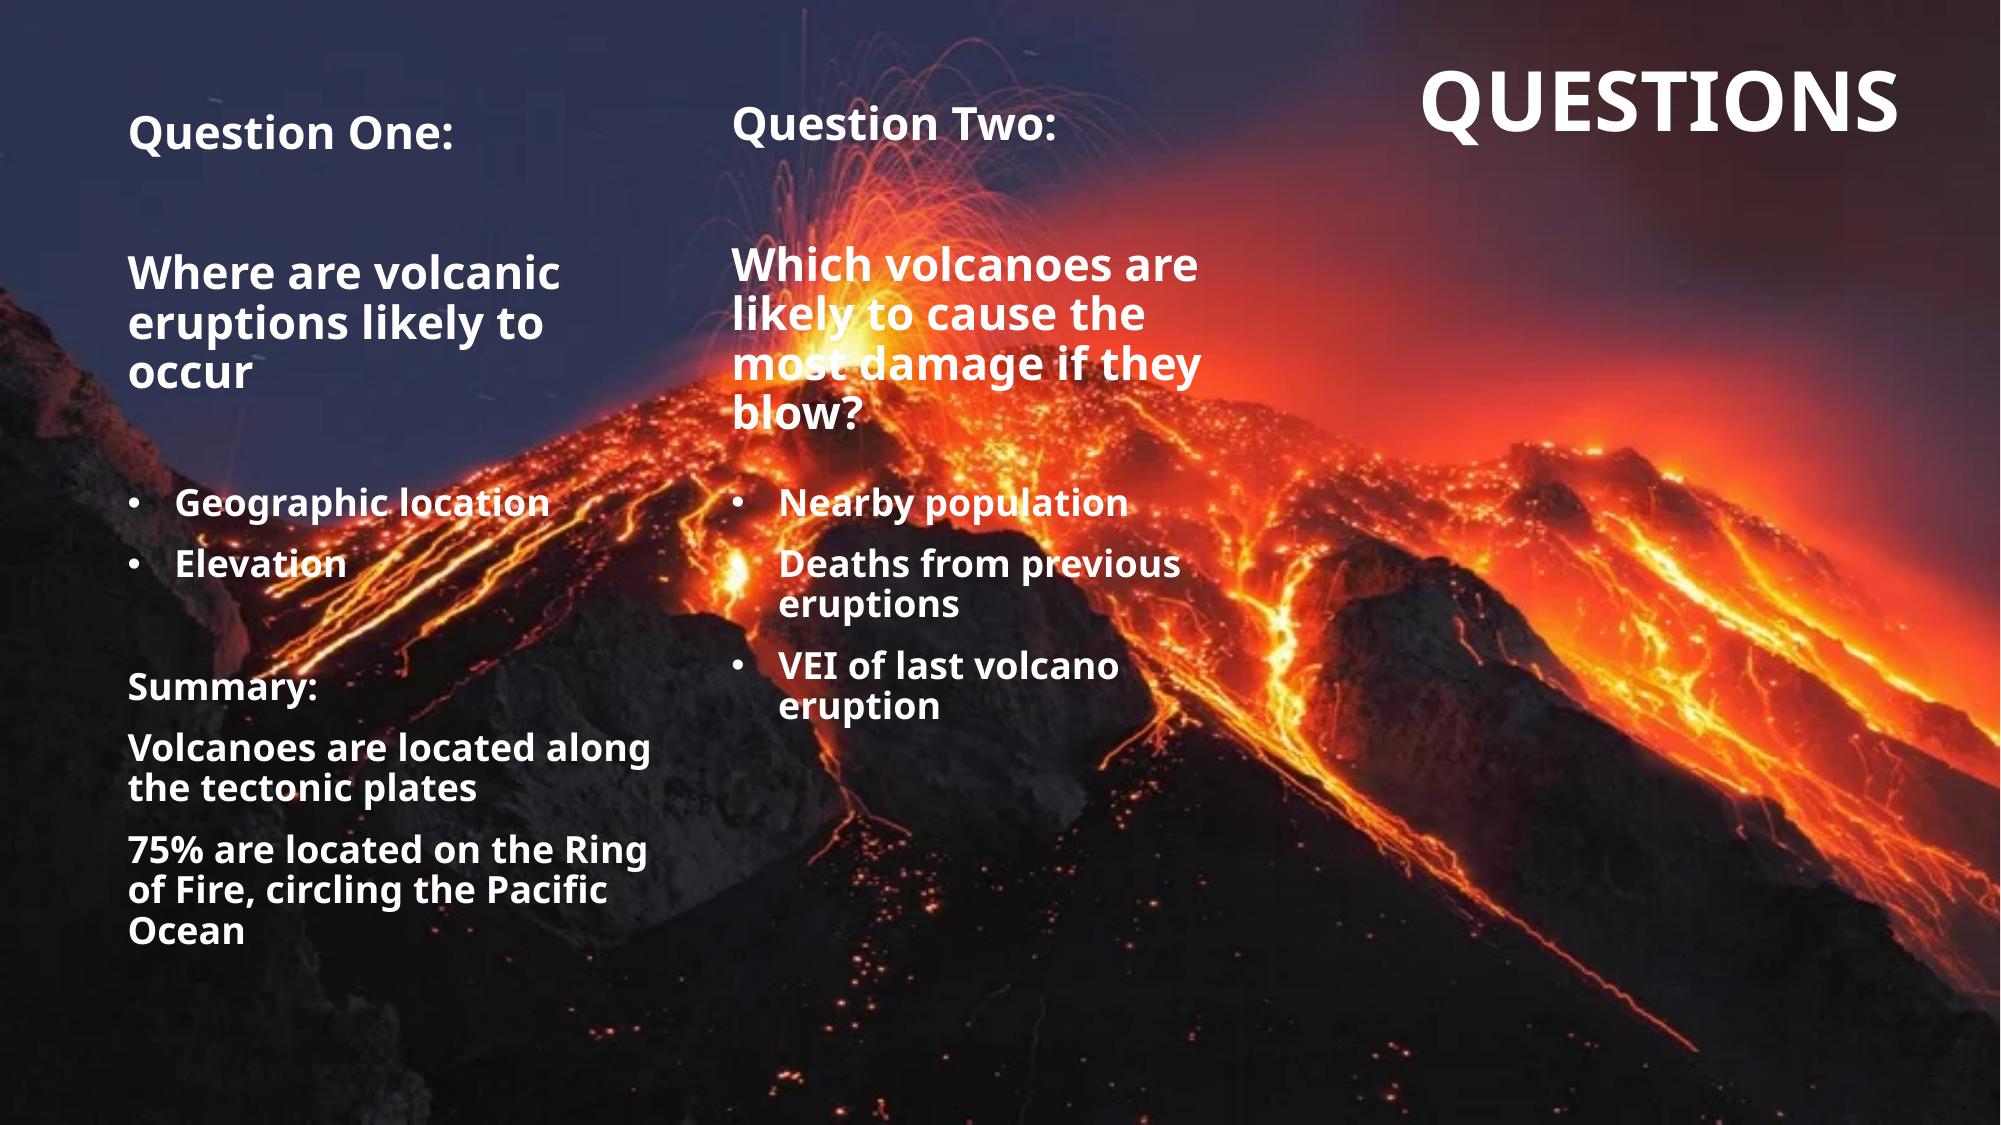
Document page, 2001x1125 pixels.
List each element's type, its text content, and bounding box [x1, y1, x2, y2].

list Nearby population Deaths from previous eruptions VEI of last volcano eruption [716, 476, 1284, 1021]
list Question One: Where are volcanic eruptions likely to occur [112, 0, 680, 407]
title Questions [680, 0, 1916, 212]
list Geographic location Elevation Summary: Volcanoes are located along the tectonic plates 75% are located on the Ring of Fire, circling the Pacific Ocean [112, 476, 680, 1021]
text_box Question Two: Which volcanoes are likely to cause the most damage if they blow? [716, 93, 1284, 447]
picture [0, 0, 2001, 1125]
